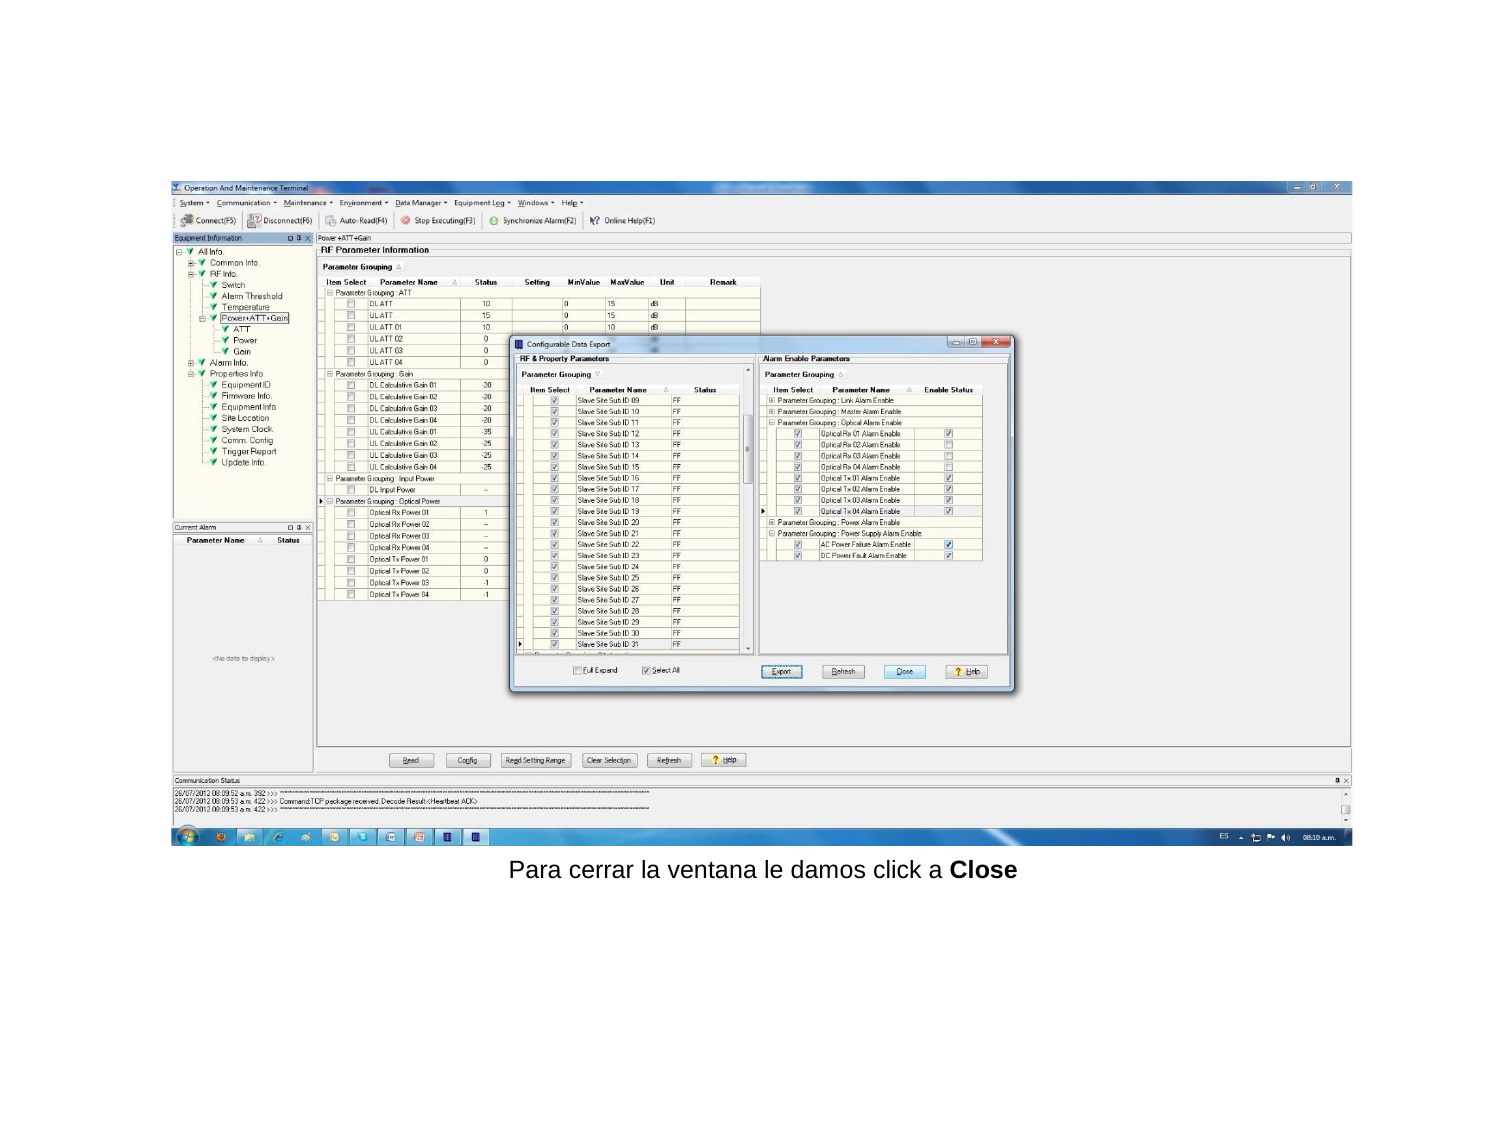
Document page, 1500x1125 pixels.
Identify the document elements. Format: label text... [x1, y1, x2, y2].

text_box [171, 181, 1353, 846]
text_box Para cerrar la ventana le damos click a Close [506, 855, 1021, 885]
